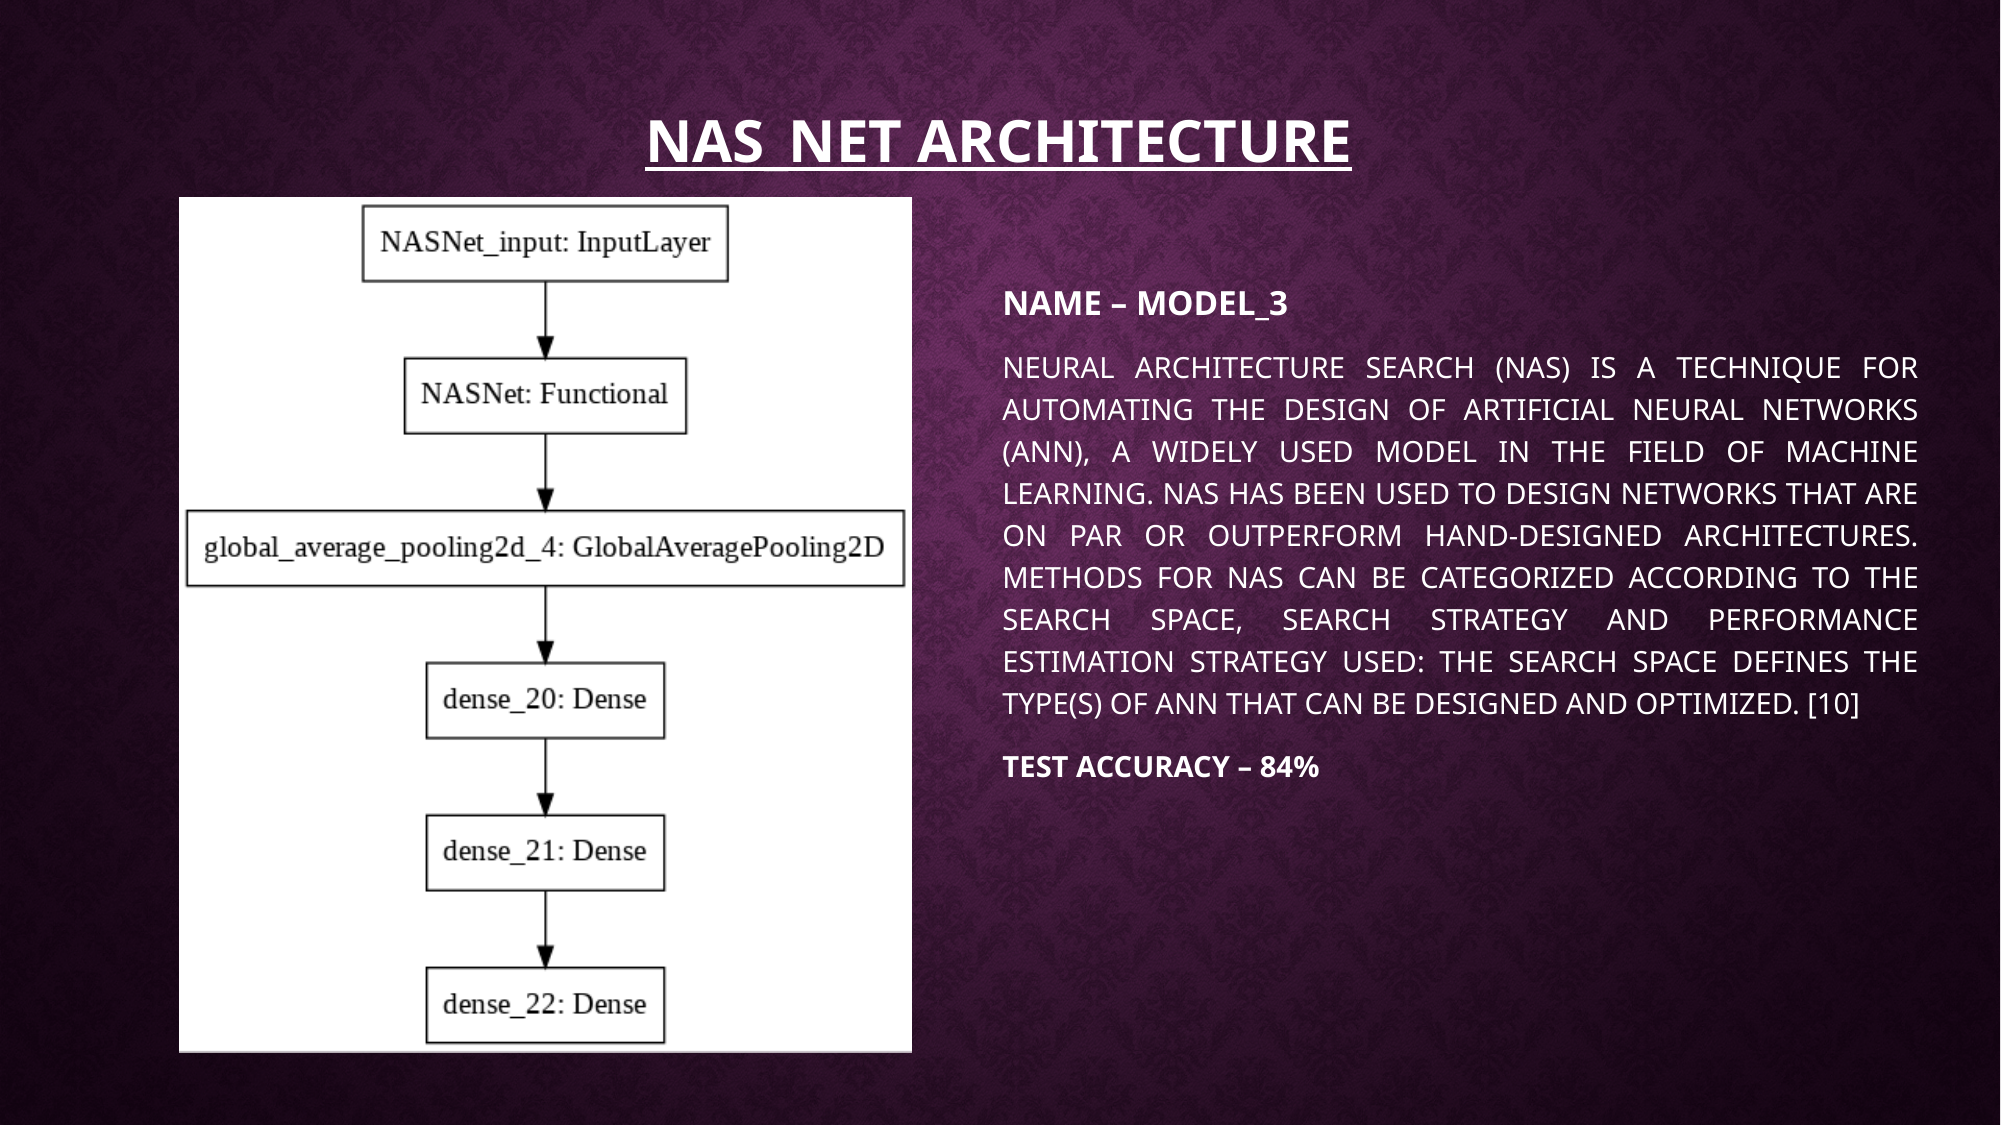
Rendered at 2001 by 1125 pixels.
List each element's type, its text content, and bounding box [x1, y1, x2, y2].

picture [178, 197, 913, 1053]
title nas_NET ARCHITECTURE [149, 99, 1849, 188]
text_box NAME – MODEL_3 NEURAL ARCHITECTURE SEARCH (NAS) IS A TECHNIQUE FOR AUTOMATING THE DESIGN OF ARTIFICIAL NEURAL NETWORKS (ANN), A WIDELY USED MODEL IN THE FIELD OF MACHINE LEARNING. NAS HAS BEEN USED TO DESIGN NETWORKS THAT ARE ON PAR OR OUTPERFORM HAND-DESIGNED ARCHITECTURES. METHODS FOR NAS CAN BE CATEGORIZED ACCORDING TO THE SEARCH SPACE, SEARCH STRATEGY AND PERFORMANCE ESTIMATION STRATEGY USED: THE SEARCH SPACE DEFINES THE TYPE(S) OF ANN THAT CAN BE DESIGNED AND OPTIMIZED. [10] TEST ACCURACY – 84% [987, 266, 1934, 807]
